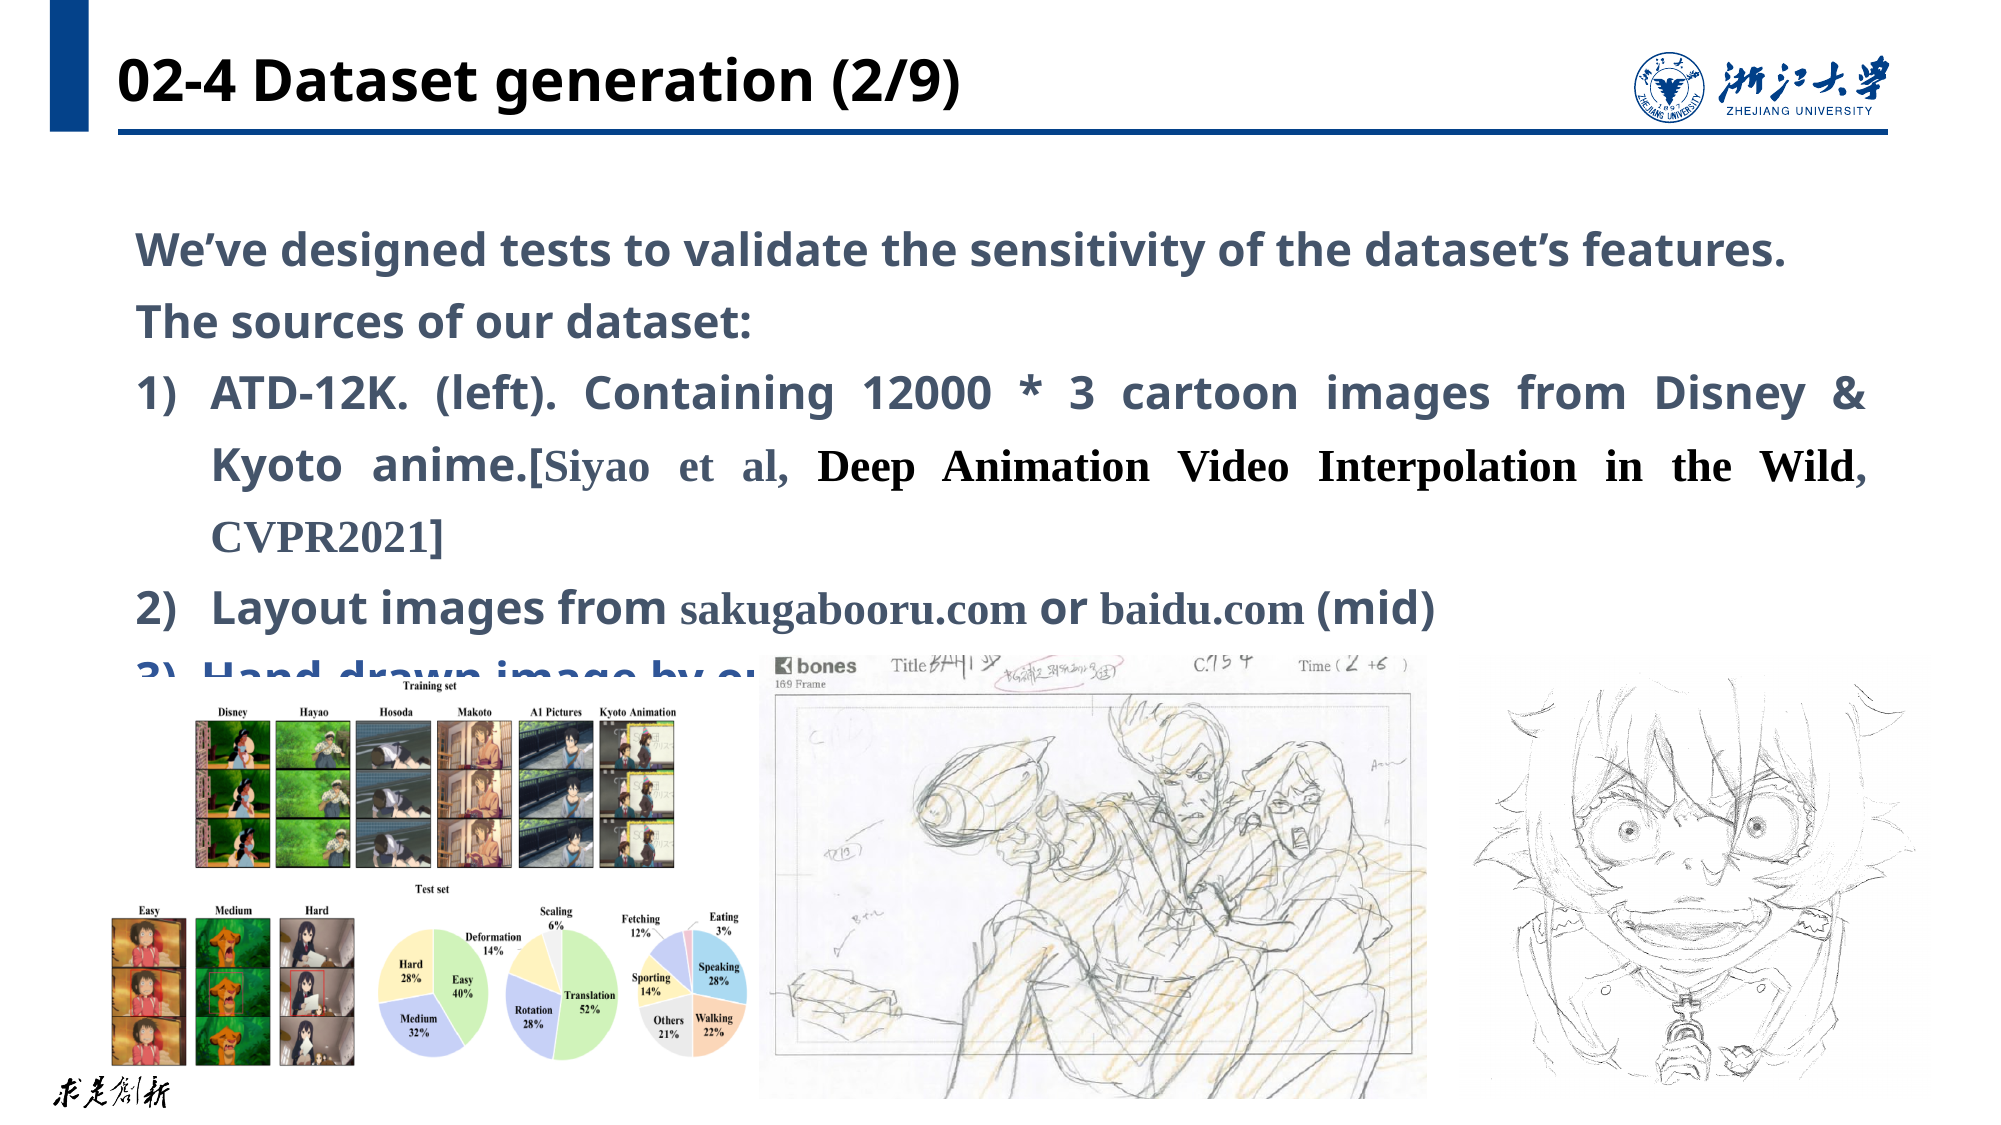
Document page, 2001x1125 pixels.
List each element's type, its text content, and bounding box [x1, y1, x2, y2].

text_box We’ve designed tests to validate the sensitivity of the dataset’s features. The sources of our dataset: ATD-12K. (left). Containing 12000 * 3 cartoon images from Disney & Kyoto anime.[Siyao et al, Deep Animation Video Interpolation in the Wild, CVPR2021] Layout images from sakugabooru.com or baidu.com (mid) 3) Hand-drawn image by ourselves(right). [120, 197, 1883, 713]
title 02-4 Dataset generation (2/9) [117, 33, 1538, 132]
picture [0, 655, 1427, 1125]
picture [1459, 655, 1931, 1099]
